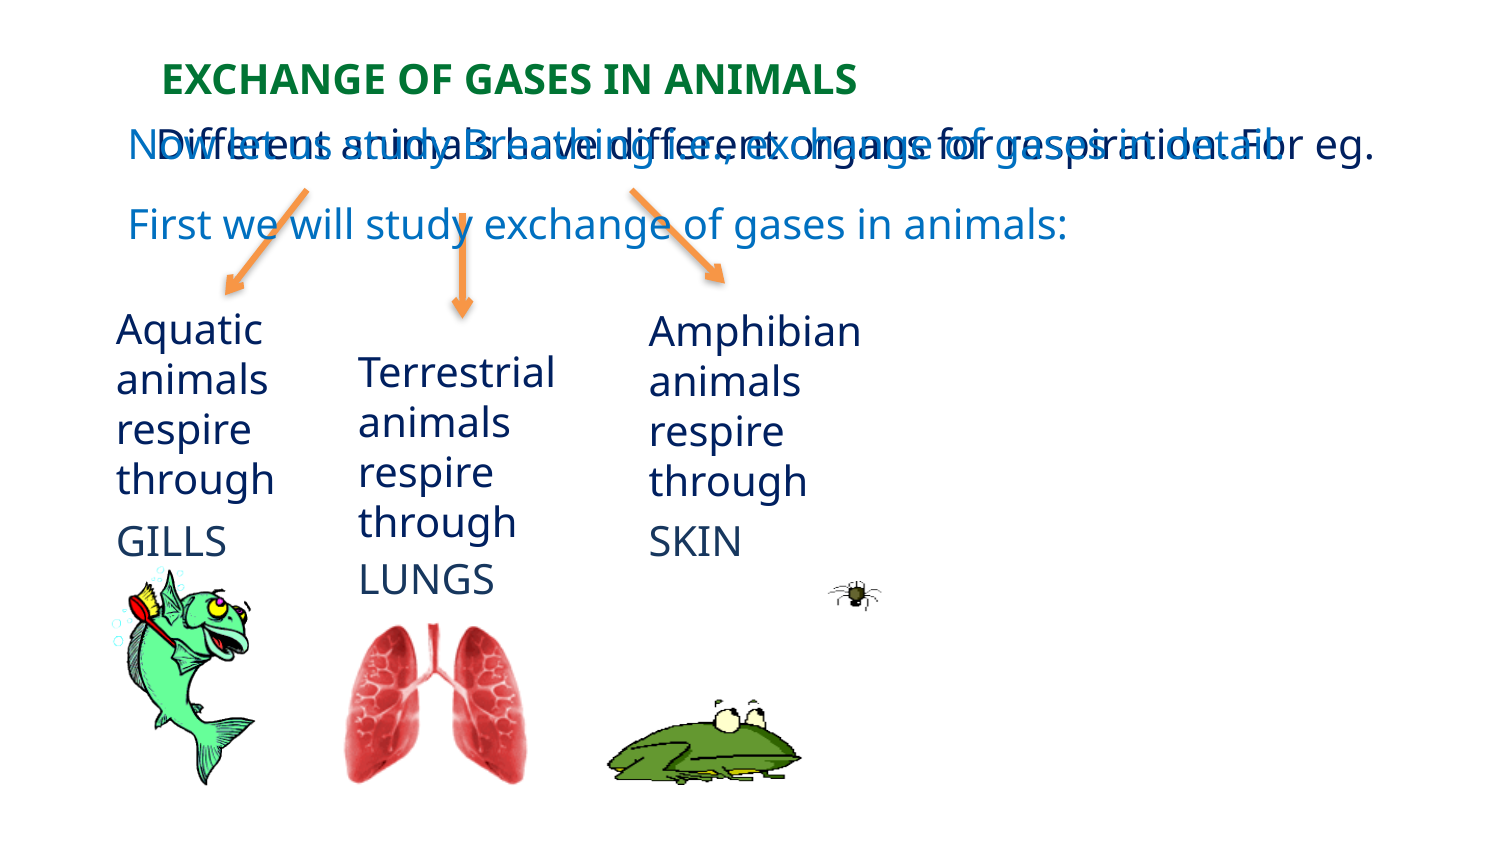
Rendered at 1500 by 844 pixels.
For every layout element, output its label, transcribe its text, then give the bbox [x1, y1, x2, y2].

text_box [212, 201, 319, 284]
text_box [630, 189, 726, 284]
text_box GILLS [101, 511, 343, 573]
text_box LUNGS [343, 554, 578, 611]
text_box Aquatic animals respire through [101, 295, 363, 511]
picture [329, 604, 546, 793]
picture [585, 581, 884, 785]
text_box Terrestrial animals respire through [343, 338, 644, 554]
text_box First we will study exchange of gases in animals: [112, 190, 628, 255]
text_box First we will study exchange of gases in animals: [726, 190, 1400, 255]
text_box Now let us study Breathing i.e., exchange of gases in detail: [112, 110, 1400, 176]
picture [93, 558, 271, 797]
text_box SKIN [633, 513, 810, 573]
text_box EXCHANGE OF GASES IN ANIMALS [87, 45, 932, 111]
text_box Amphibian animals respire through [633, 297, 913, 513]
